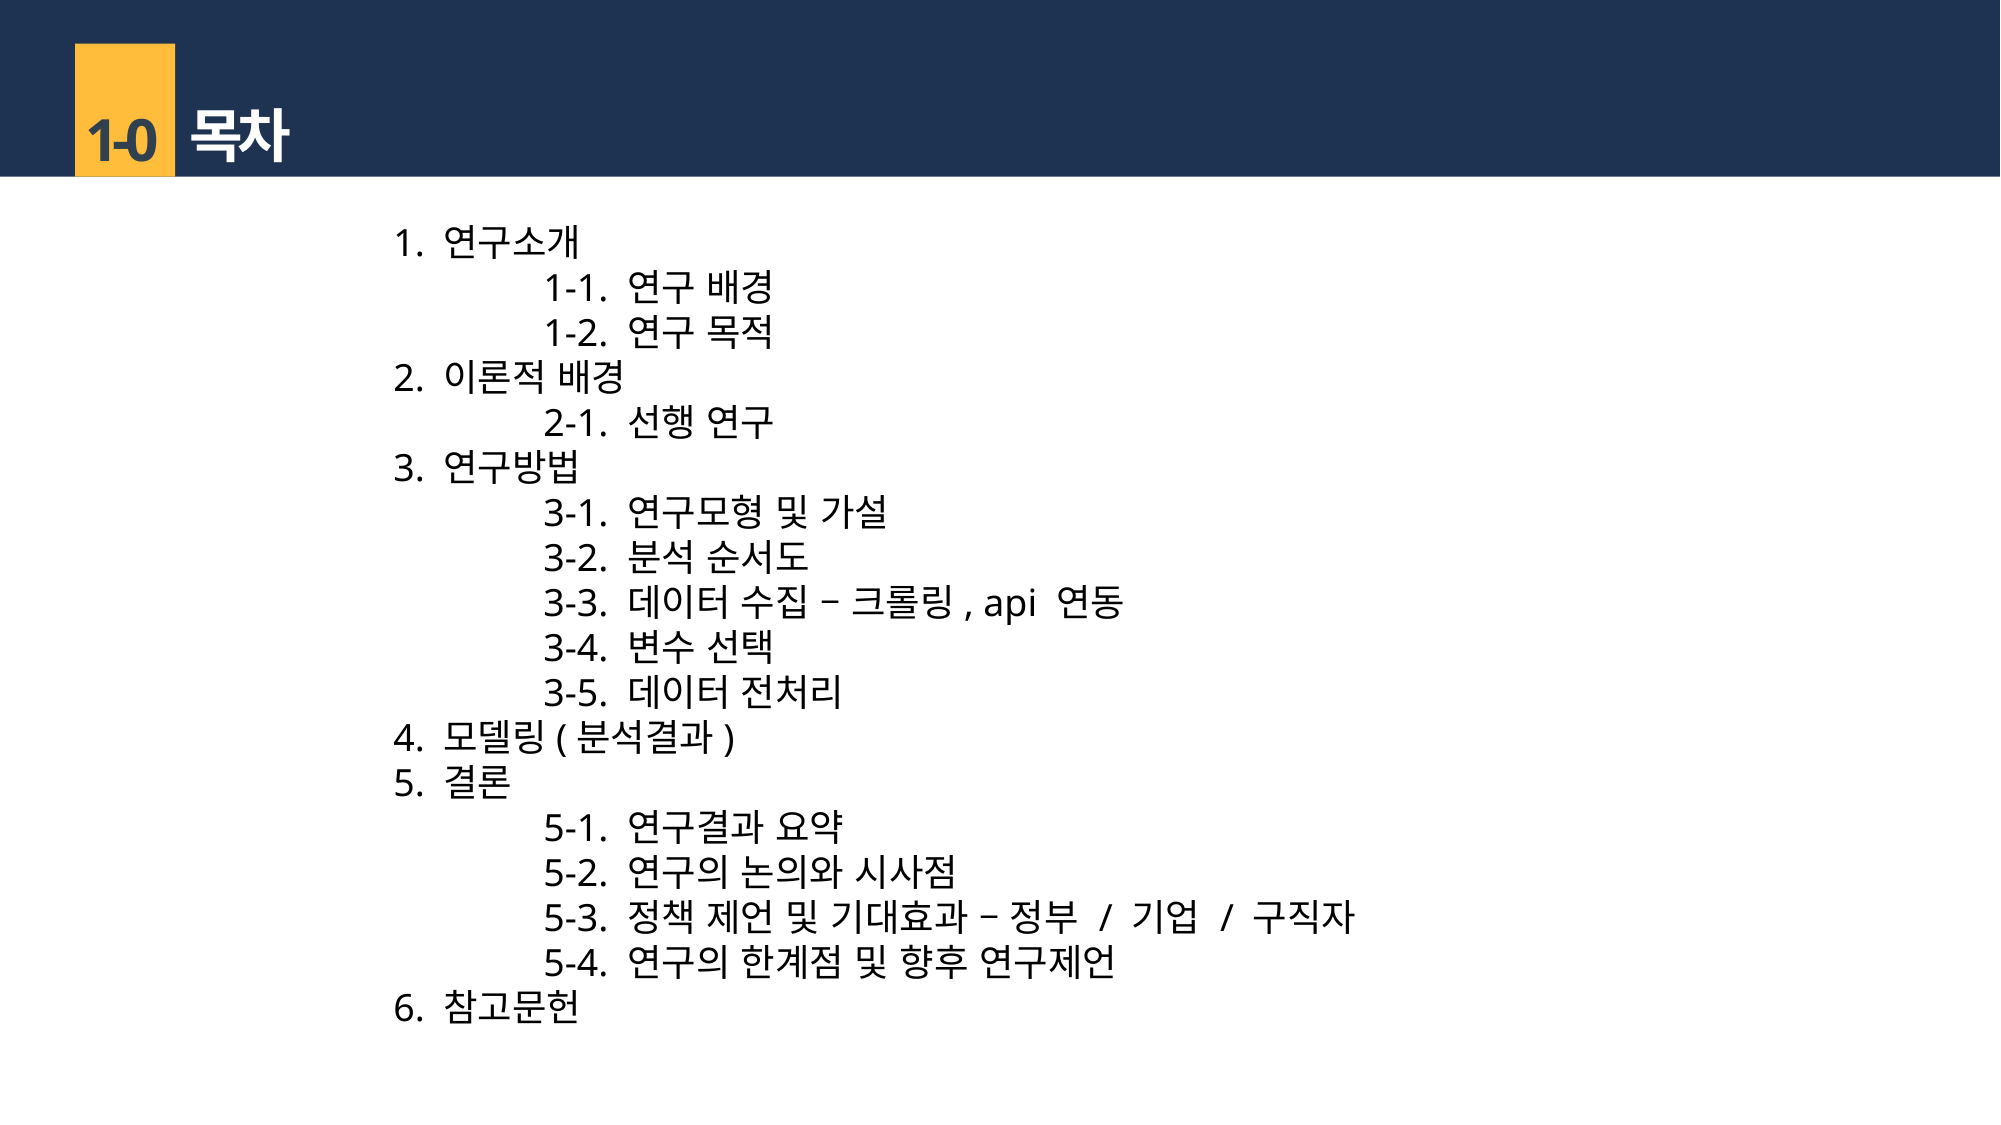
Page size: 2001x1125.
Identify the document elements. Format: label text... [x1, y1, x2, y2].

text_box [0, 0, 2000, 182]
text_box 1. 연구소개 1-1. 연구 배경 1-2. 연구 목적 2. 이론적 배경 2-1. 선행 연구 3. 연구방법 3-1. 연구모형 및 가설 3-2. 분석 순서도 3-3. 데이터 수집 – 크롤링, api 연동 3-4. 변수 선택 3-5. 데이터 전처리 4. 모델링(분석결과) 5. 결론 5-1. 연구결과 요약 5-2. 연구의 논의와 시사점 5-3. 정책 제언 및 기대효과 – 정부 / 기업 / 구직자 5-4. 연구의 한계점 및 향후 연구제언 6. 참고문헌 [378, 211, 1622, 1037]
